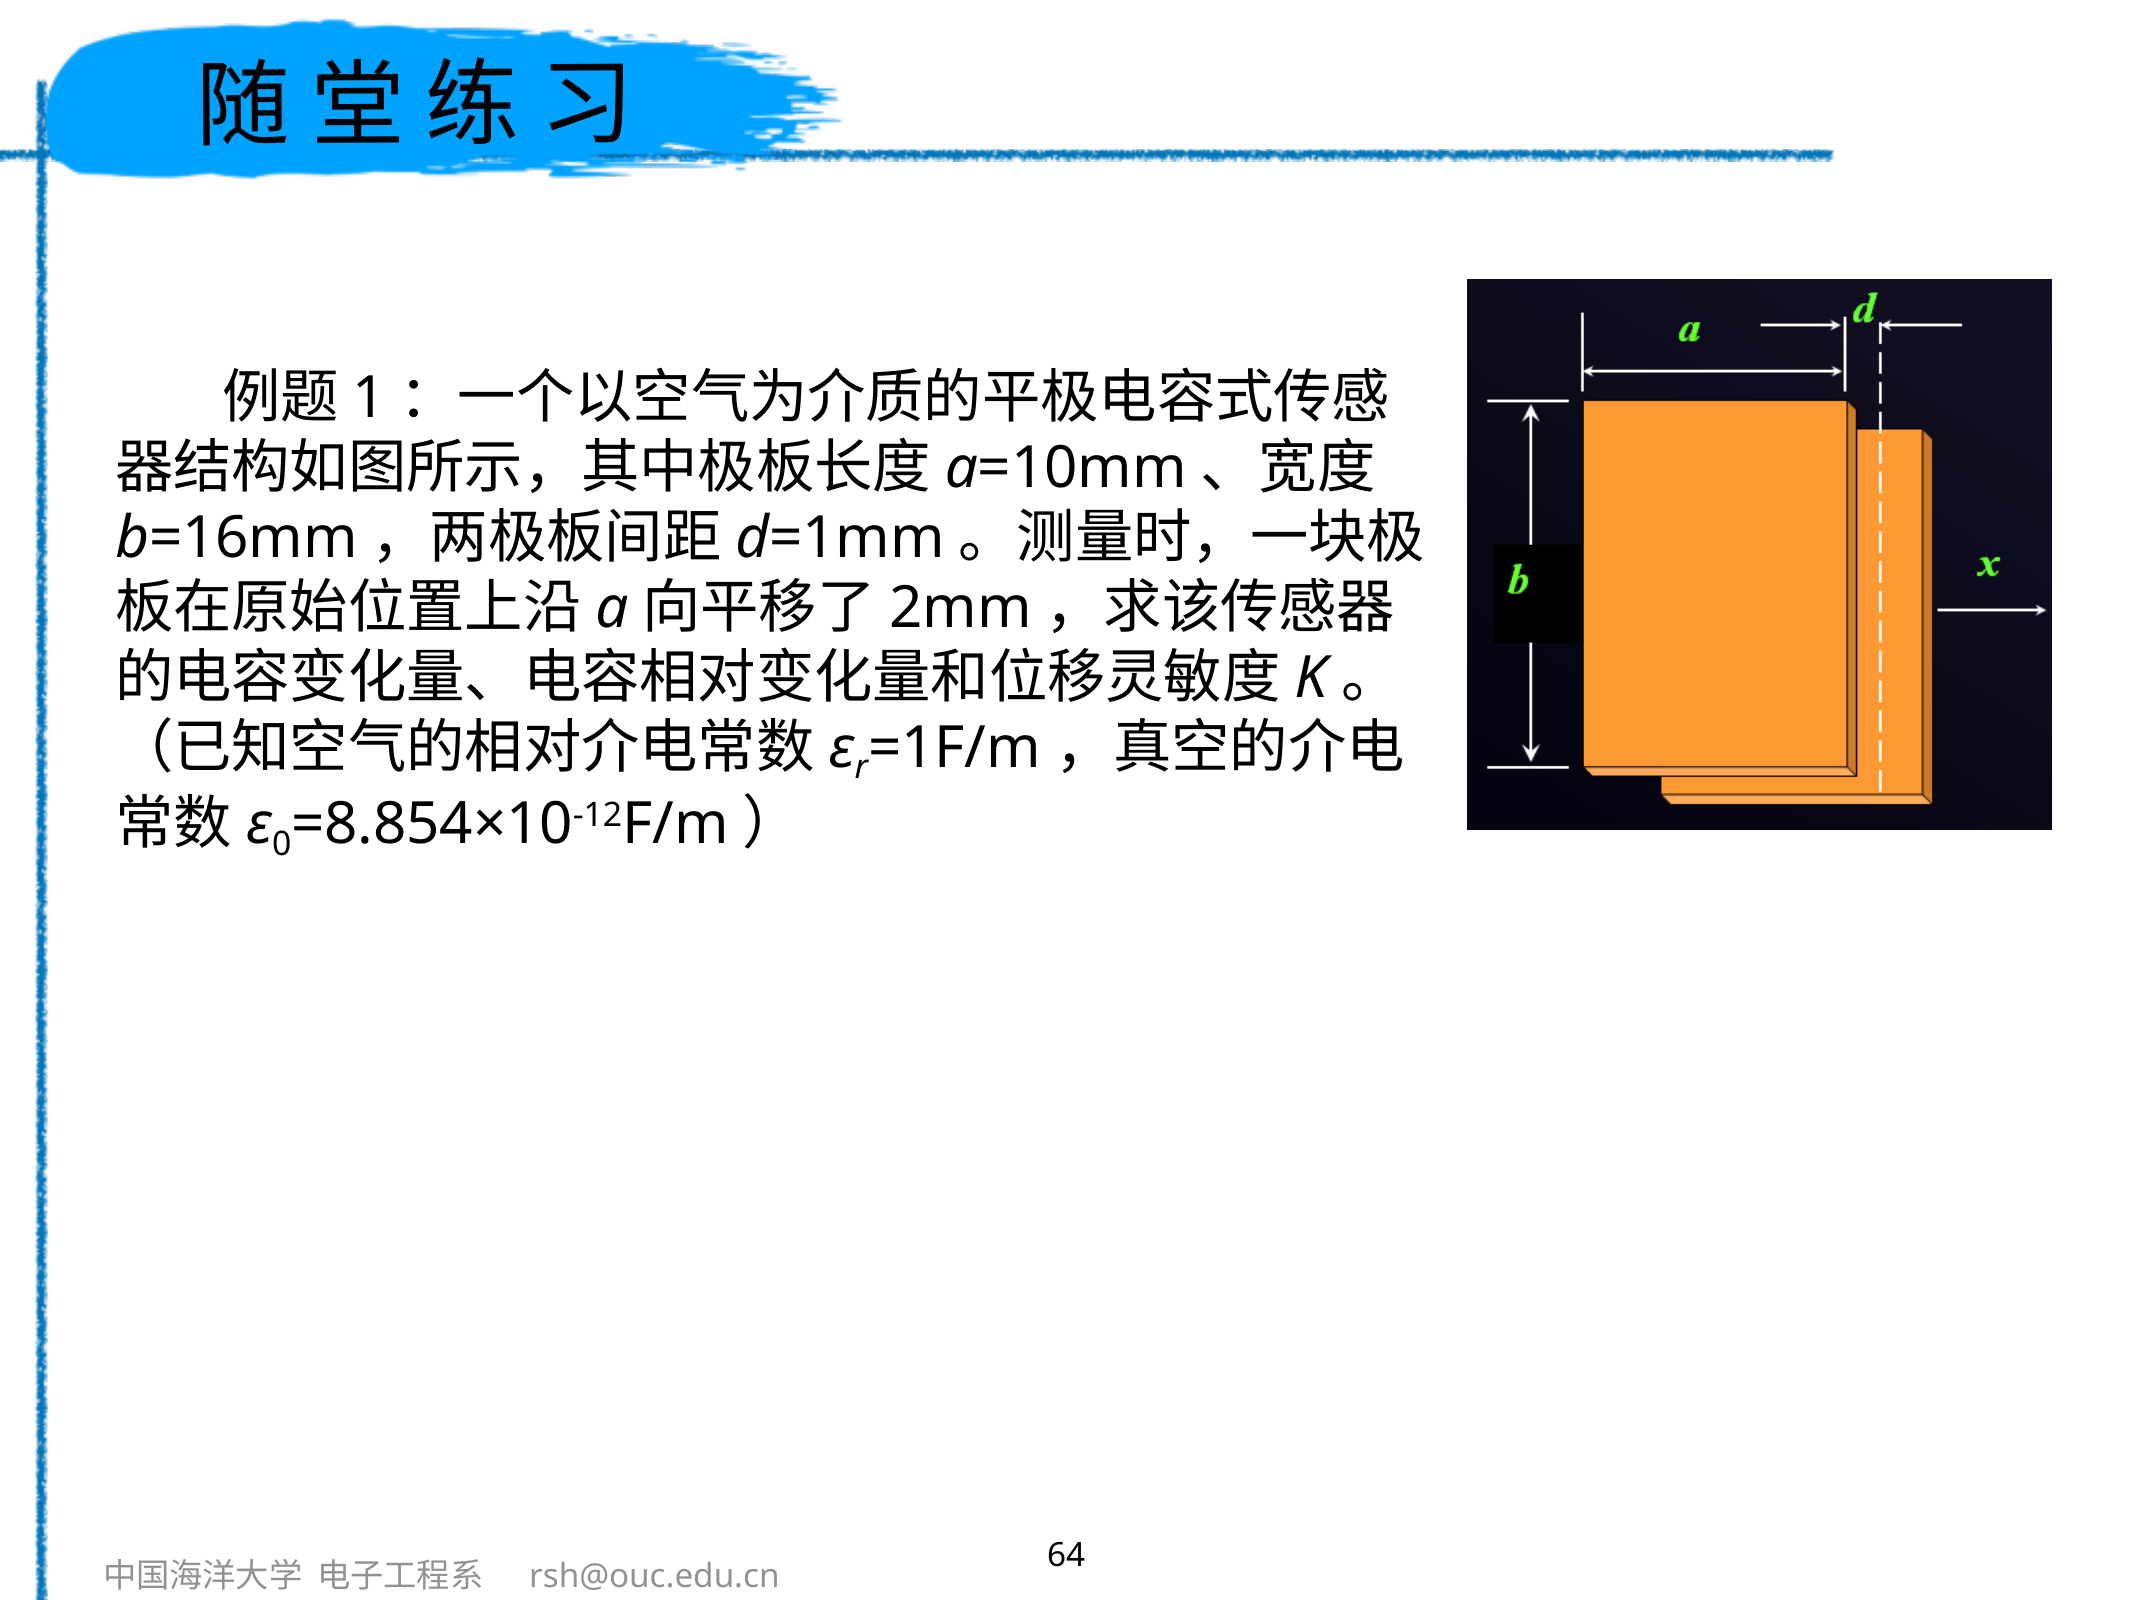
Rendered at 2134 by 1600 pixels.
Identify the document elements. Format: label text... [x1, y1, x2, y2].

picture [0, 16, 50, 1600]
text_box 例题1：一个以空气为介质的平极电容式传感器结构如图所示，其中极板长度a=10mm、宽度b=16mm，两极板间距d=1mm。测量时，一块极板在原始位置上沿a向平移了2mm，求该传感器的电容变化量、电容相对变化量和位移灵敏度K。（已知空气的相对介电常数εr=1F/m，真空的介电常数ε0=8.854×10-12F/m） [107, 351, 1435, 870]
picture [781, 16, 1841, 183]
title 随 堂 练 习 [49, 5, 782, 193]
slide_number 64 [1037, 1524, 1095, 1579]
picture [1467, 278, 2052, 831]
